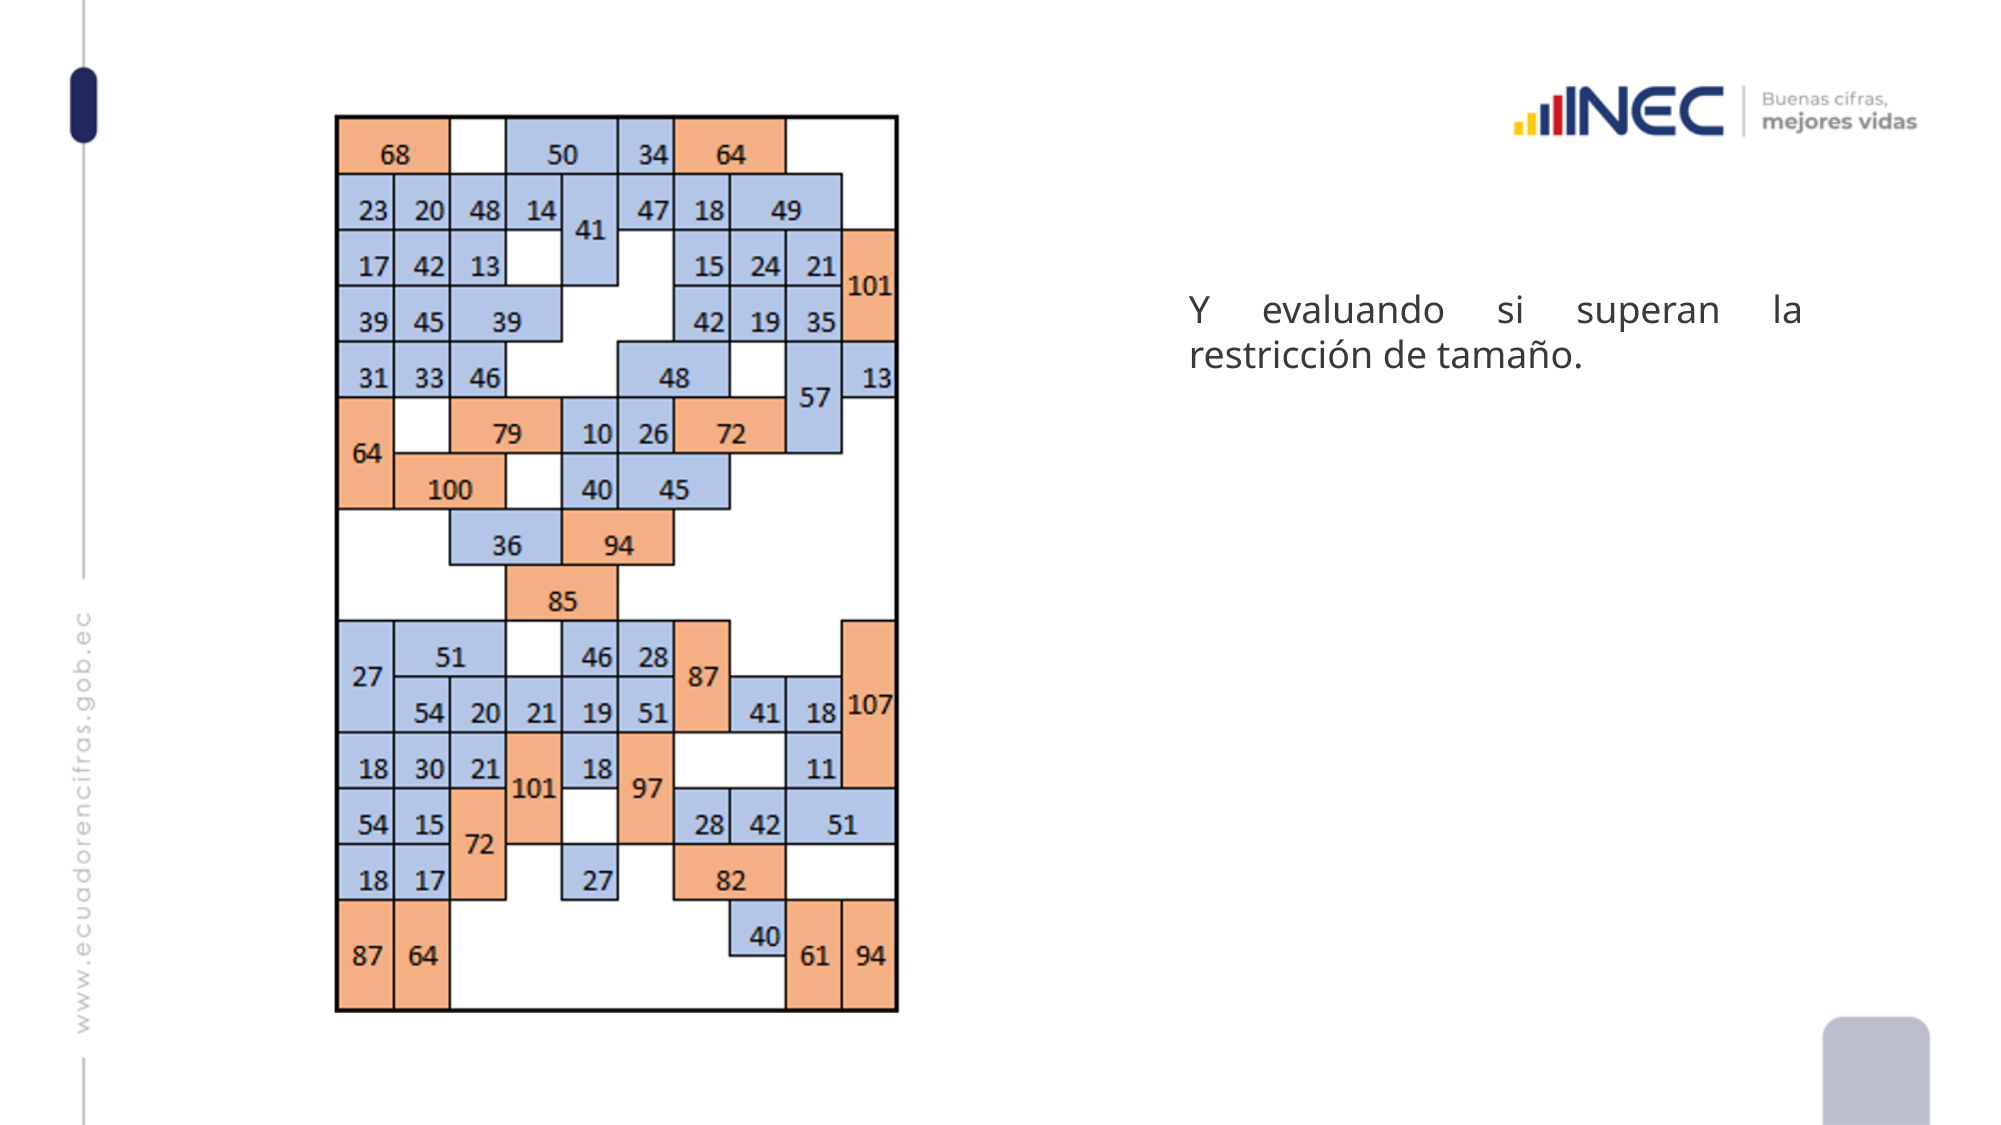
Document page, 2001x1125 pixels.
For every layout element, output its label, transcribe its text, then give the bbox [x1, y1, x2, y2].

picture [0, 0, 2000, 1125]
text_box Y evaluando si superan la restricción de tamaño. [1174, 278, 1819, 384]
